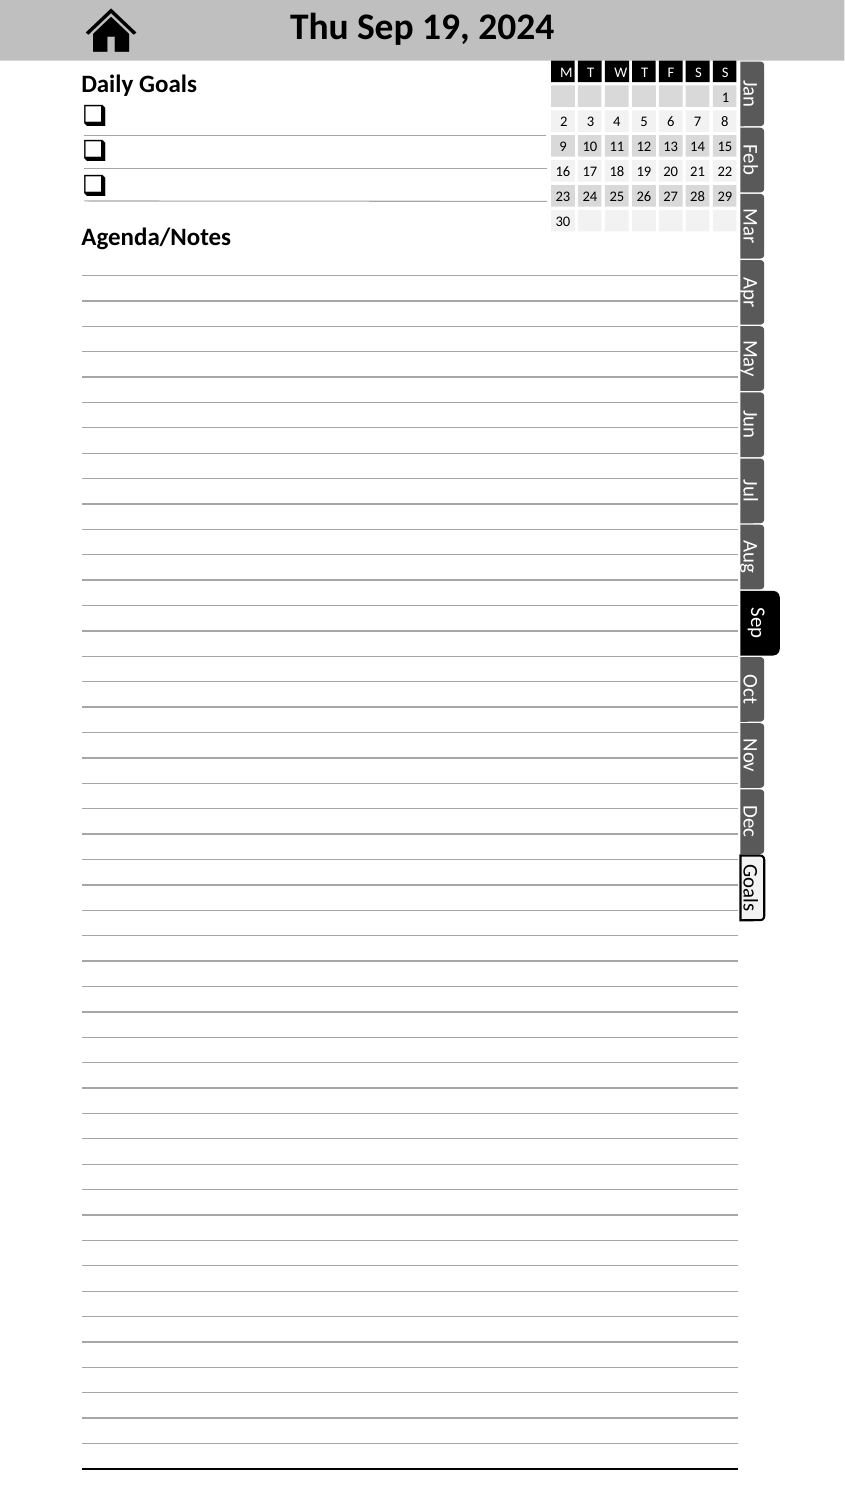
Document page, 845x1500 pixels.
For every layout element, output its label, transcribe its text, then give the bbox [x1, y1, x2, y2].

list Thu Sep 19, 2024 [190, 0, 655, 61]
picture [82, 1, 140, 59]
